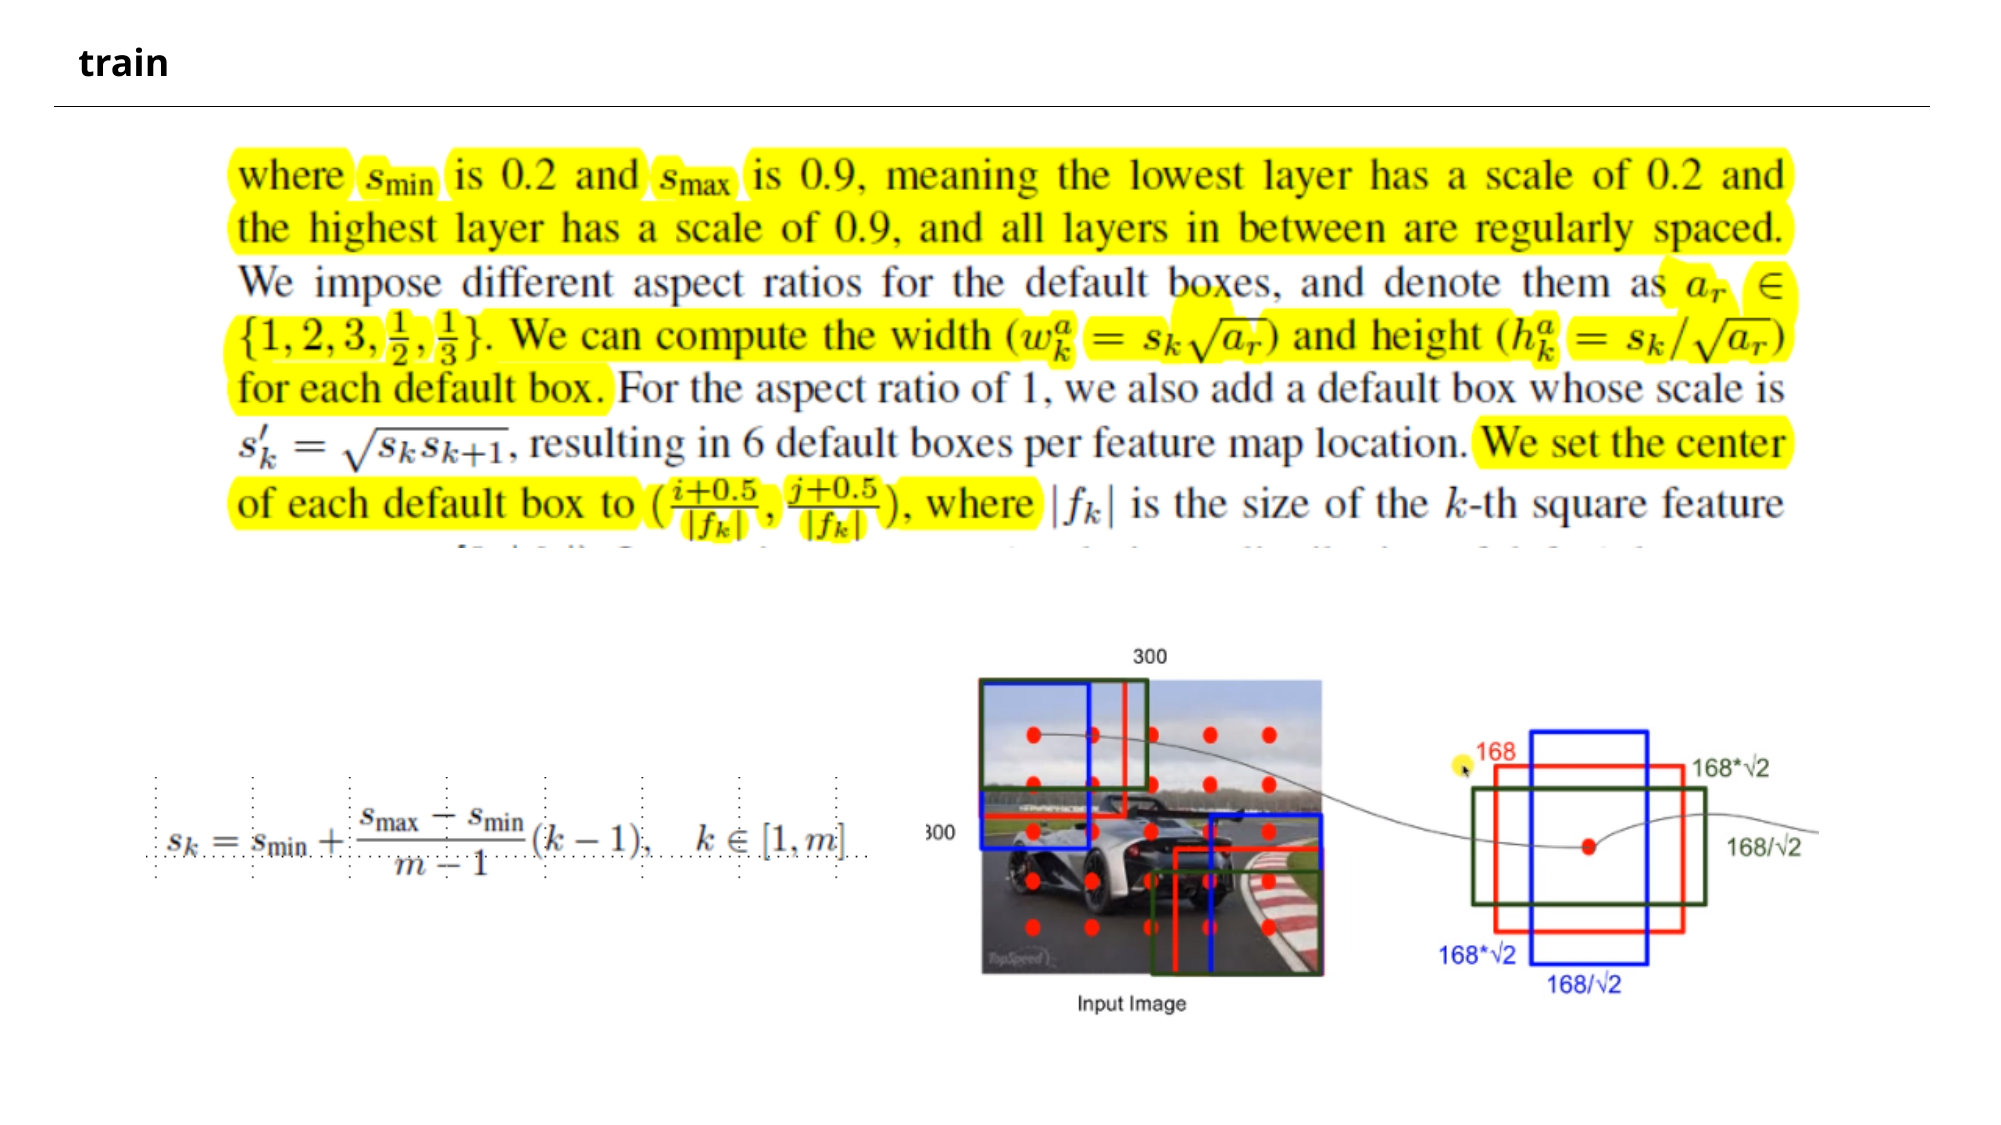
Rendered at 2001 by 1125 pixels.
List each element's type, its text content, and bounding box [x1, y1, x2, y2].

picture [192, 129, 1819, 548]
picture [146, 777, 867, 883]
text_box train [63, 31, 415, 91]
picture [926, 598, 1819, 1032]
